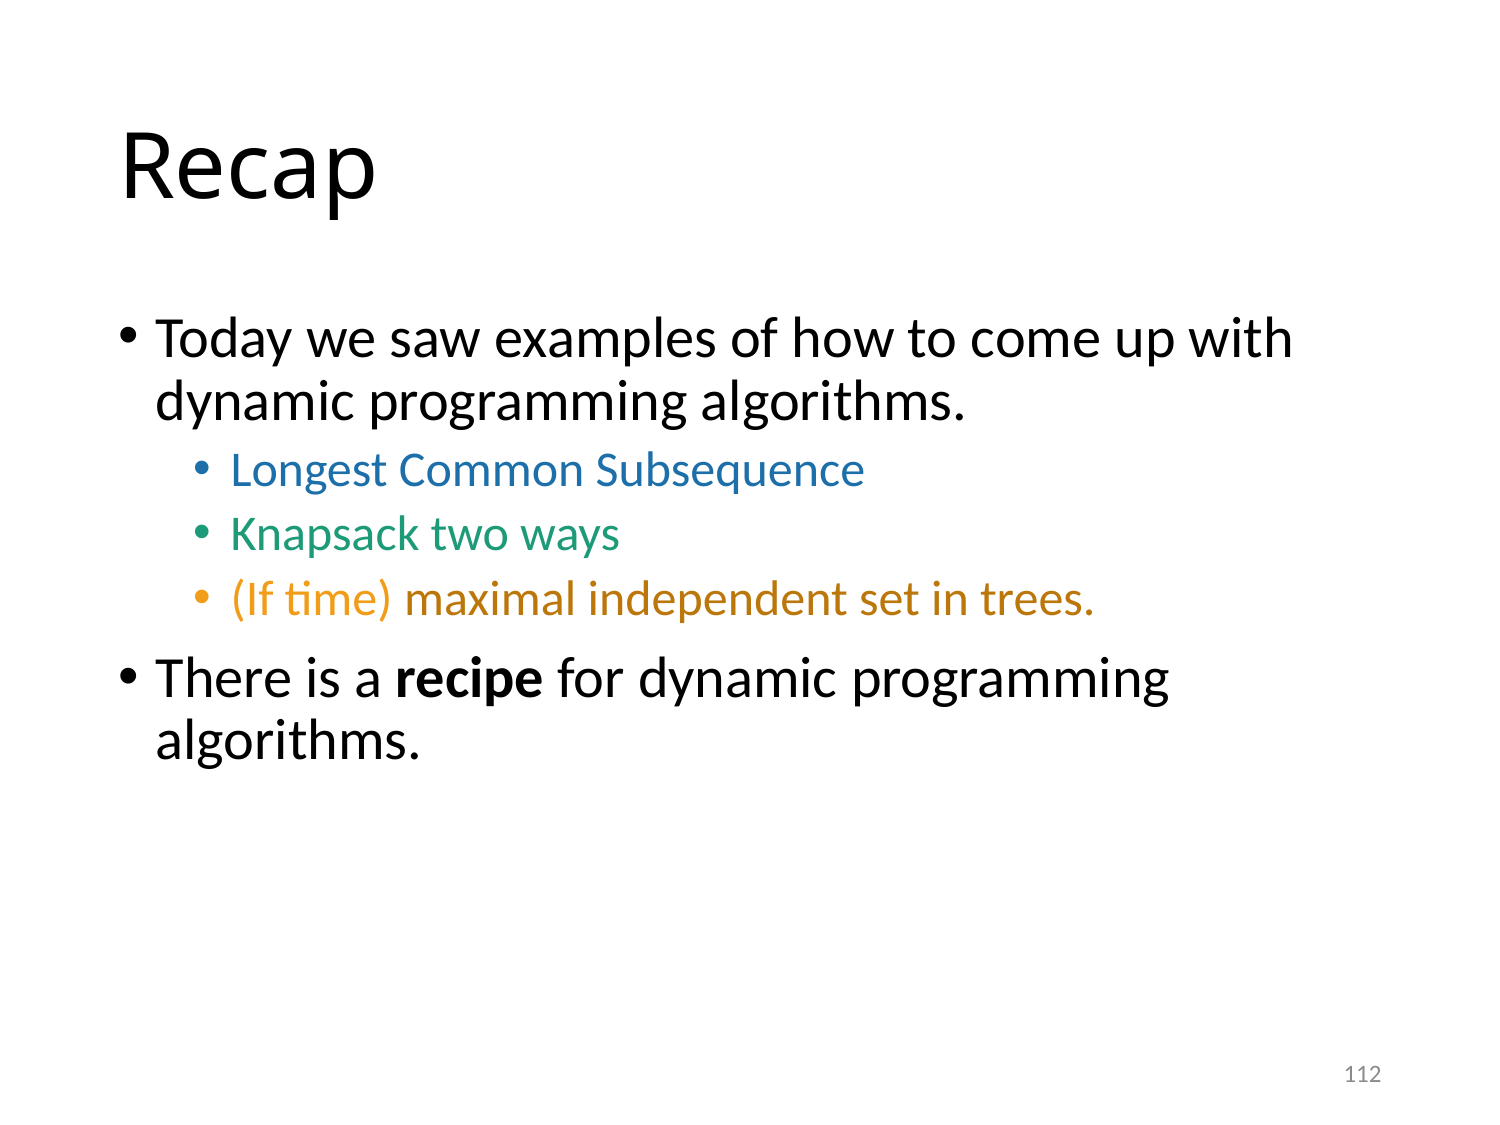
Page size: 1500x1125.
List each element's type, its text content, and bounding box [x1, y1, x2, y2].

slide_number 112 [1059, 1042, 1397, 1103]
list Today we saw examples of how to come up with dynamic programming algorithms. Longest Common Subsequence Knapsack two ways (If time) maximal independent set in trees. There is a recipe for dynamic programming algorithms. [103, 299, 1397, 1014]
title Recap [103, 59, 1397, 278]
